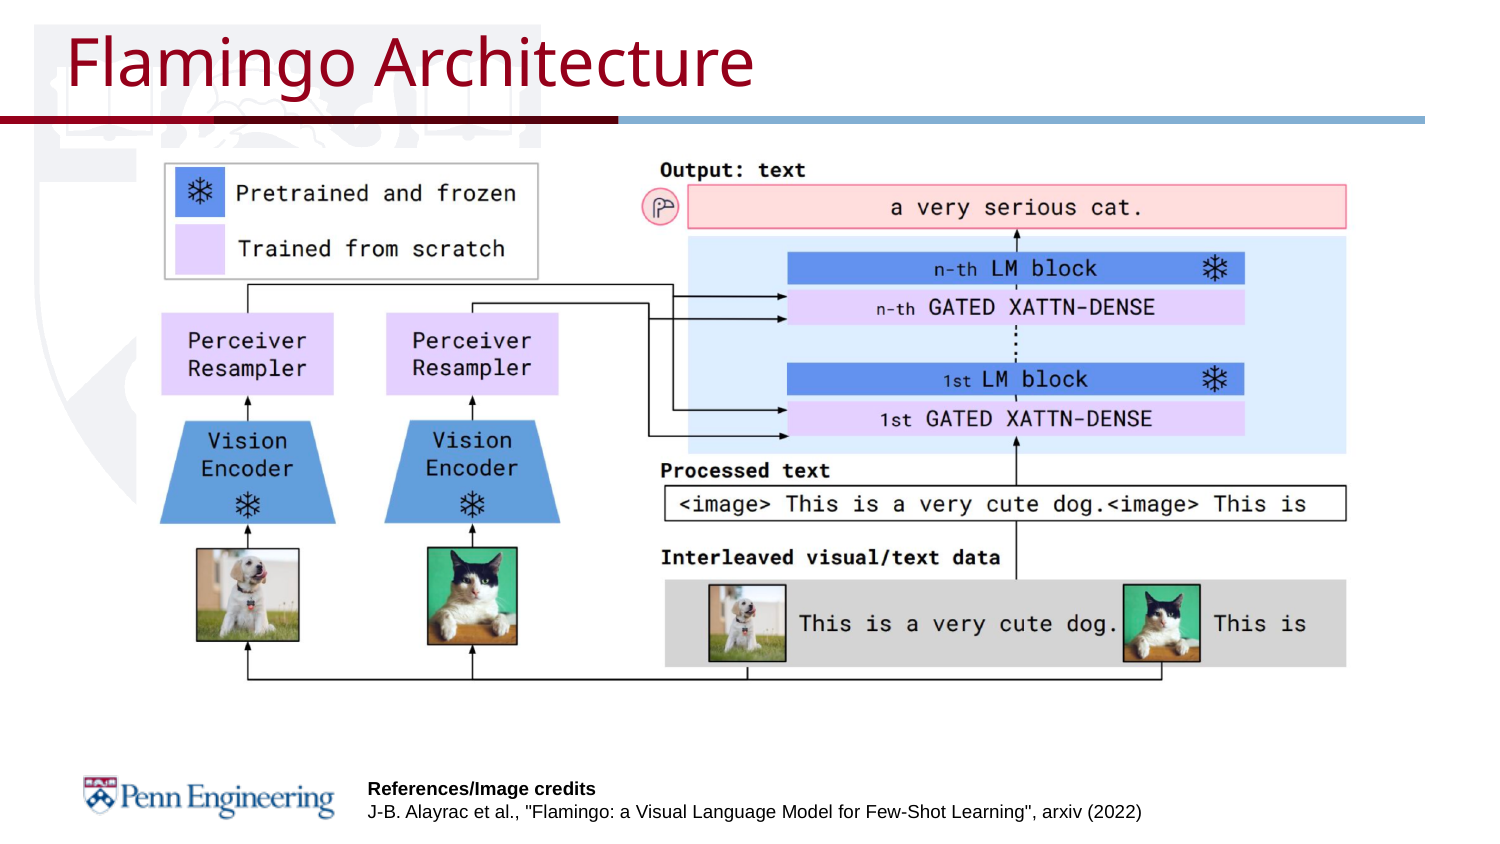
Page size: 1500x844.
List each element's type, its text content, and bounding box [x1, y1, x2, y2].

picture [75, 770, 343, 823]
list [70, 148, 1421, 754]
title Flamingo Architecture [50, 2, 1401, 117]
text_box References/Image credits J-B. Alayrac et al., "Flamingo: a Visual Language Model for Few-Shot Learning", arxiv (2022) [352, 761, 1500, 837]
picture [135, 147, 1366, 699]
